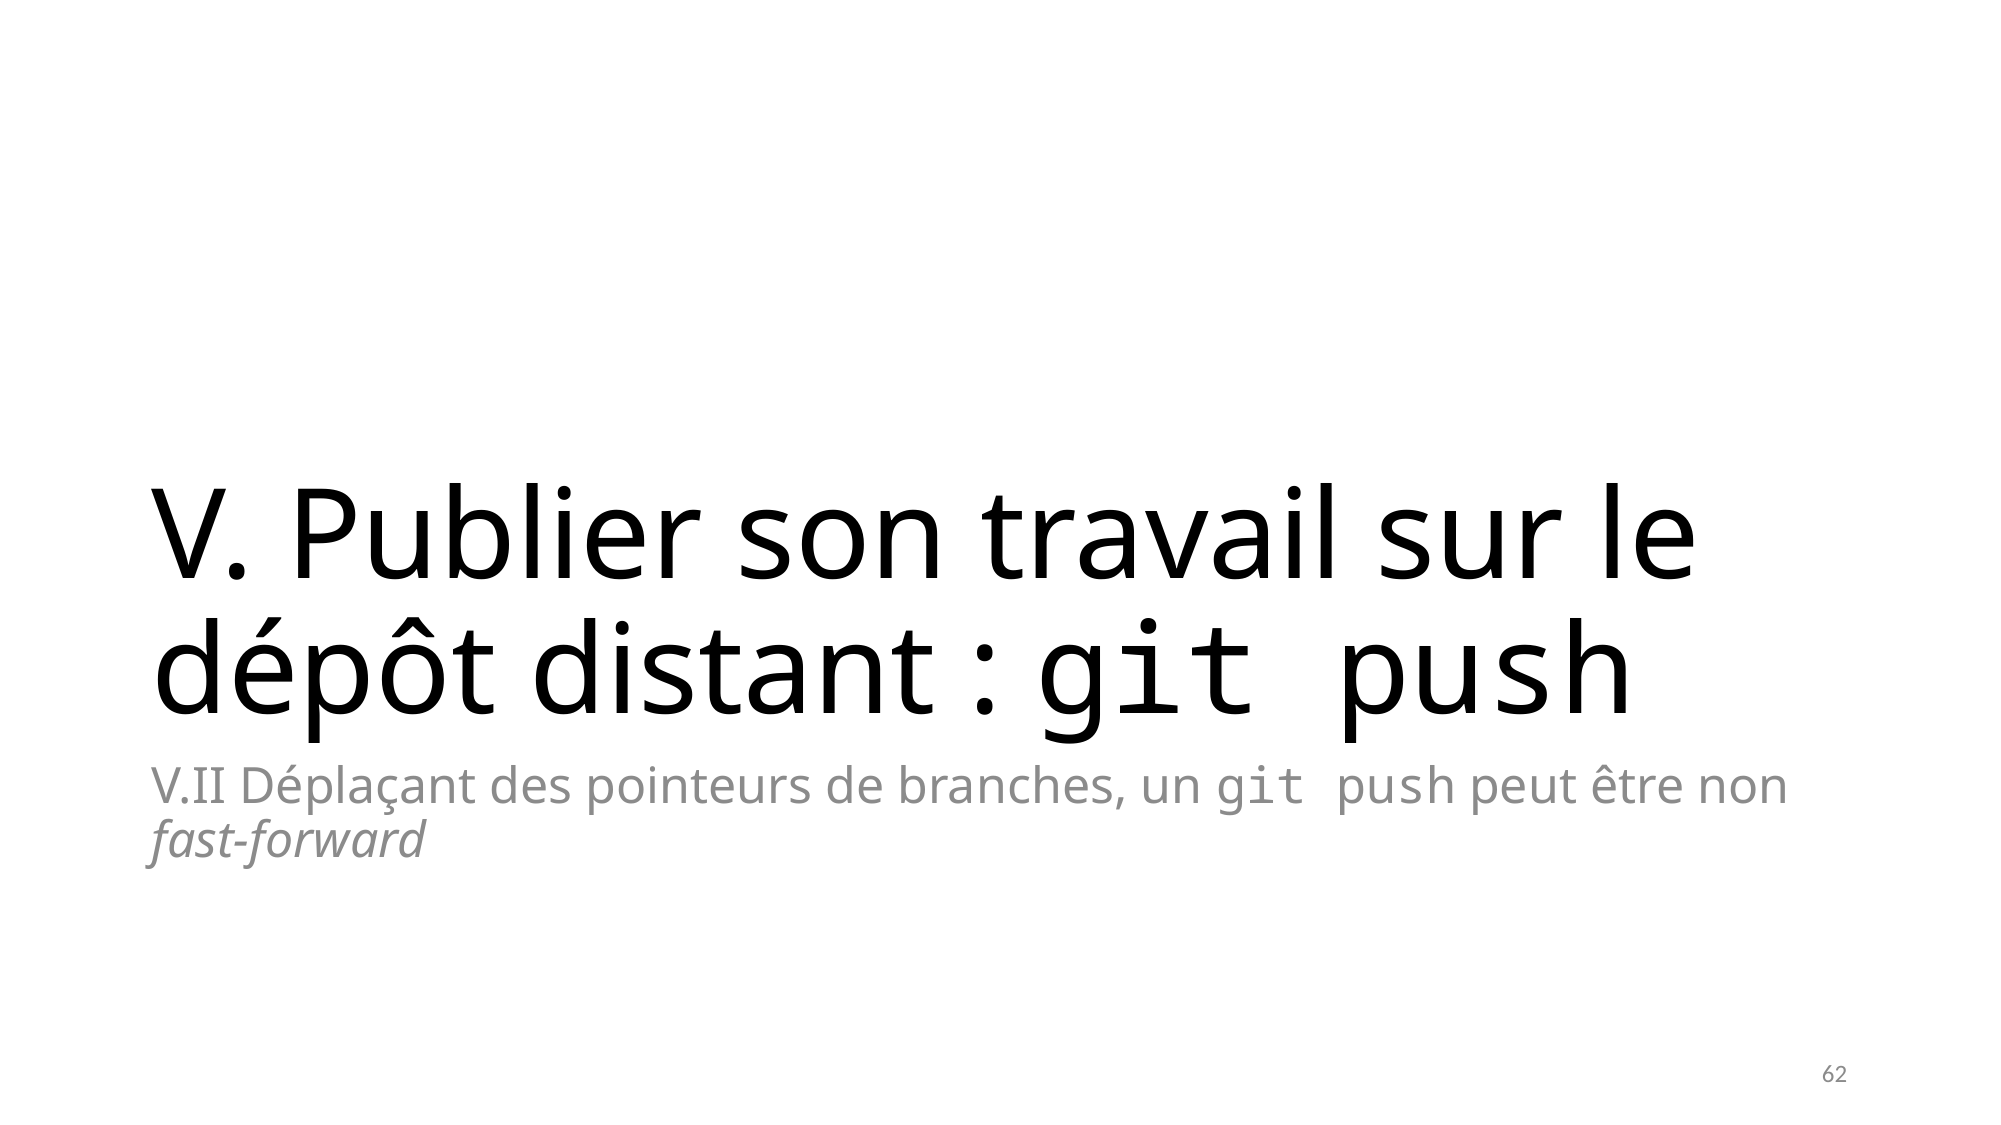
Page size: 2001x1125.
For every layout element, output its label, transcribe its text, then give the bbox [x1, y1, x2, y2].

slide_number 62 [1412, 1042, 1863, 1103]
title V. Publier son travail sur le dépôt distant : git push [136, 280, 1862, 749]
list V.II Déplaçant des pointeurs de branches, un git push peut être non fast-forward [136, 752, 1862, 999]
